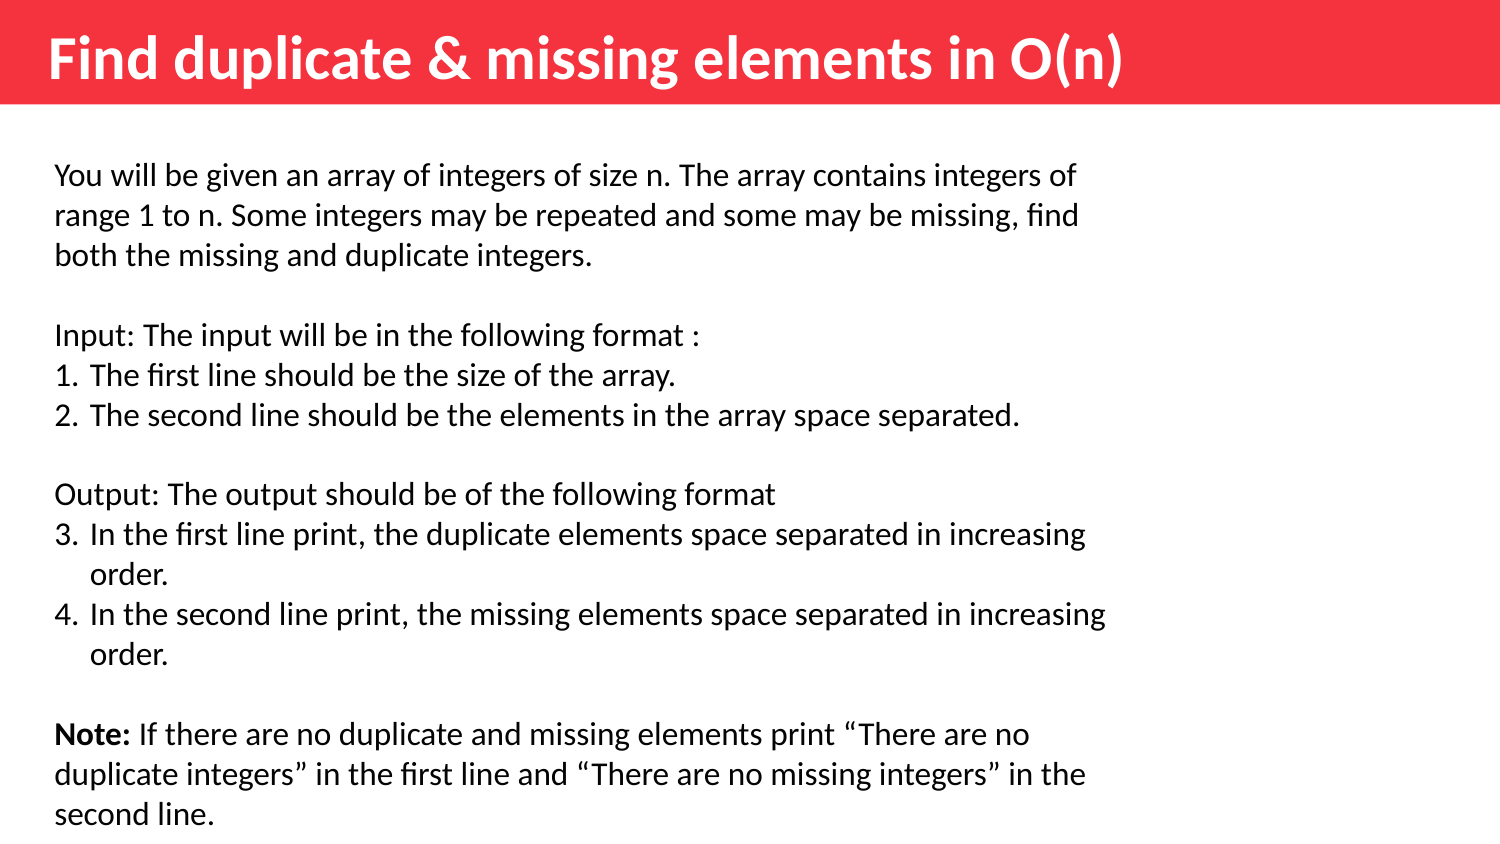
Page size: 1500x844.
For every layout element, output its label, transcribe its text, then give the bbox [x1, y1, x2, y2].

text_box [0, 0, 1500, 105]
text_box Find duplicate & missing elements in O(n) [21, 2, 1433, 138]
text_box You will be given an array of integers of size n. The array contains integers of range 1 to n. Some integers may be repeated and some may be missing, find both the missing and duplicate integers. Input: The input will be in the following format : The first line should be the size of the array. The second line should be the elements in the array space separated. Output: The output should be of the following format In the first line print, the duplicate elements space separated in increasing order. In the second line print, the missing elements space separated in increasing order. Note: If there are no duplicate and missing elements print “There are no duplicate integers” in the first line and “There are no missing integers” in the second line. [39, 145, 1151, 840]
